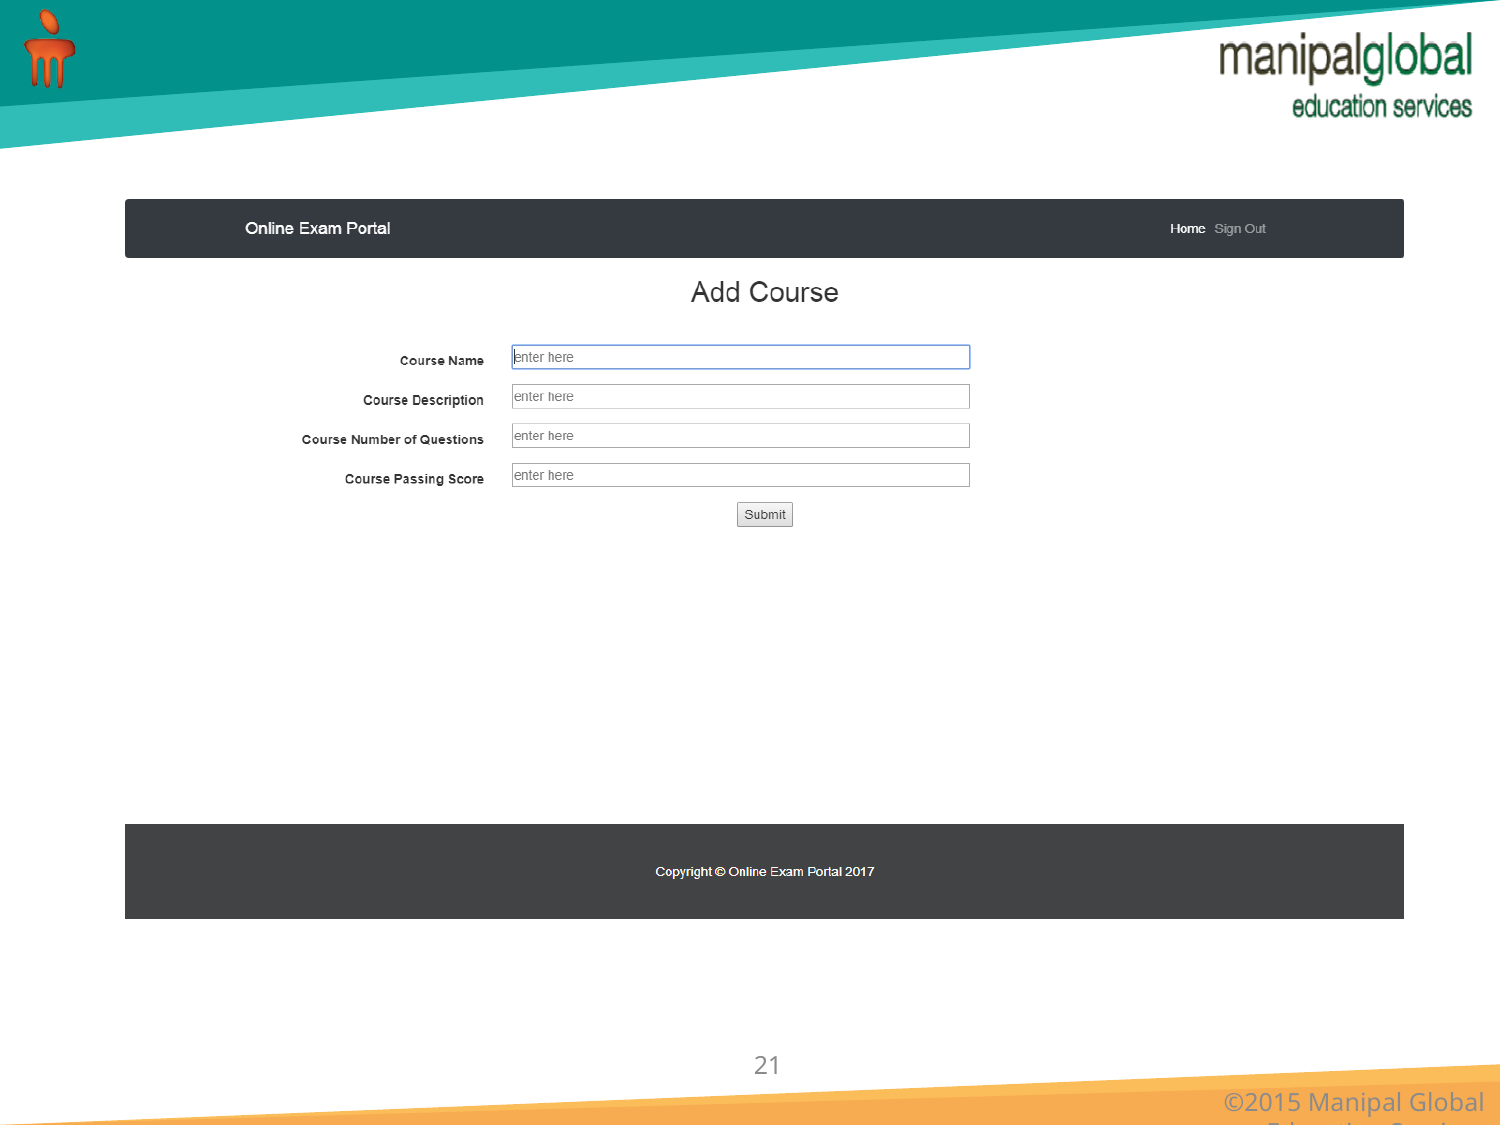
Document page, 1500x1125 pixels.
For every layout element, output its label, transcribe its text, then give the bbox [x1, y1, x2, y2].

picture [1210, 21, 1493, 125]
picture [124, 199, 1404, 919]
picture [21, 6, 78, 91]
slide_number 21 [722, 1036, 798, 1097]
